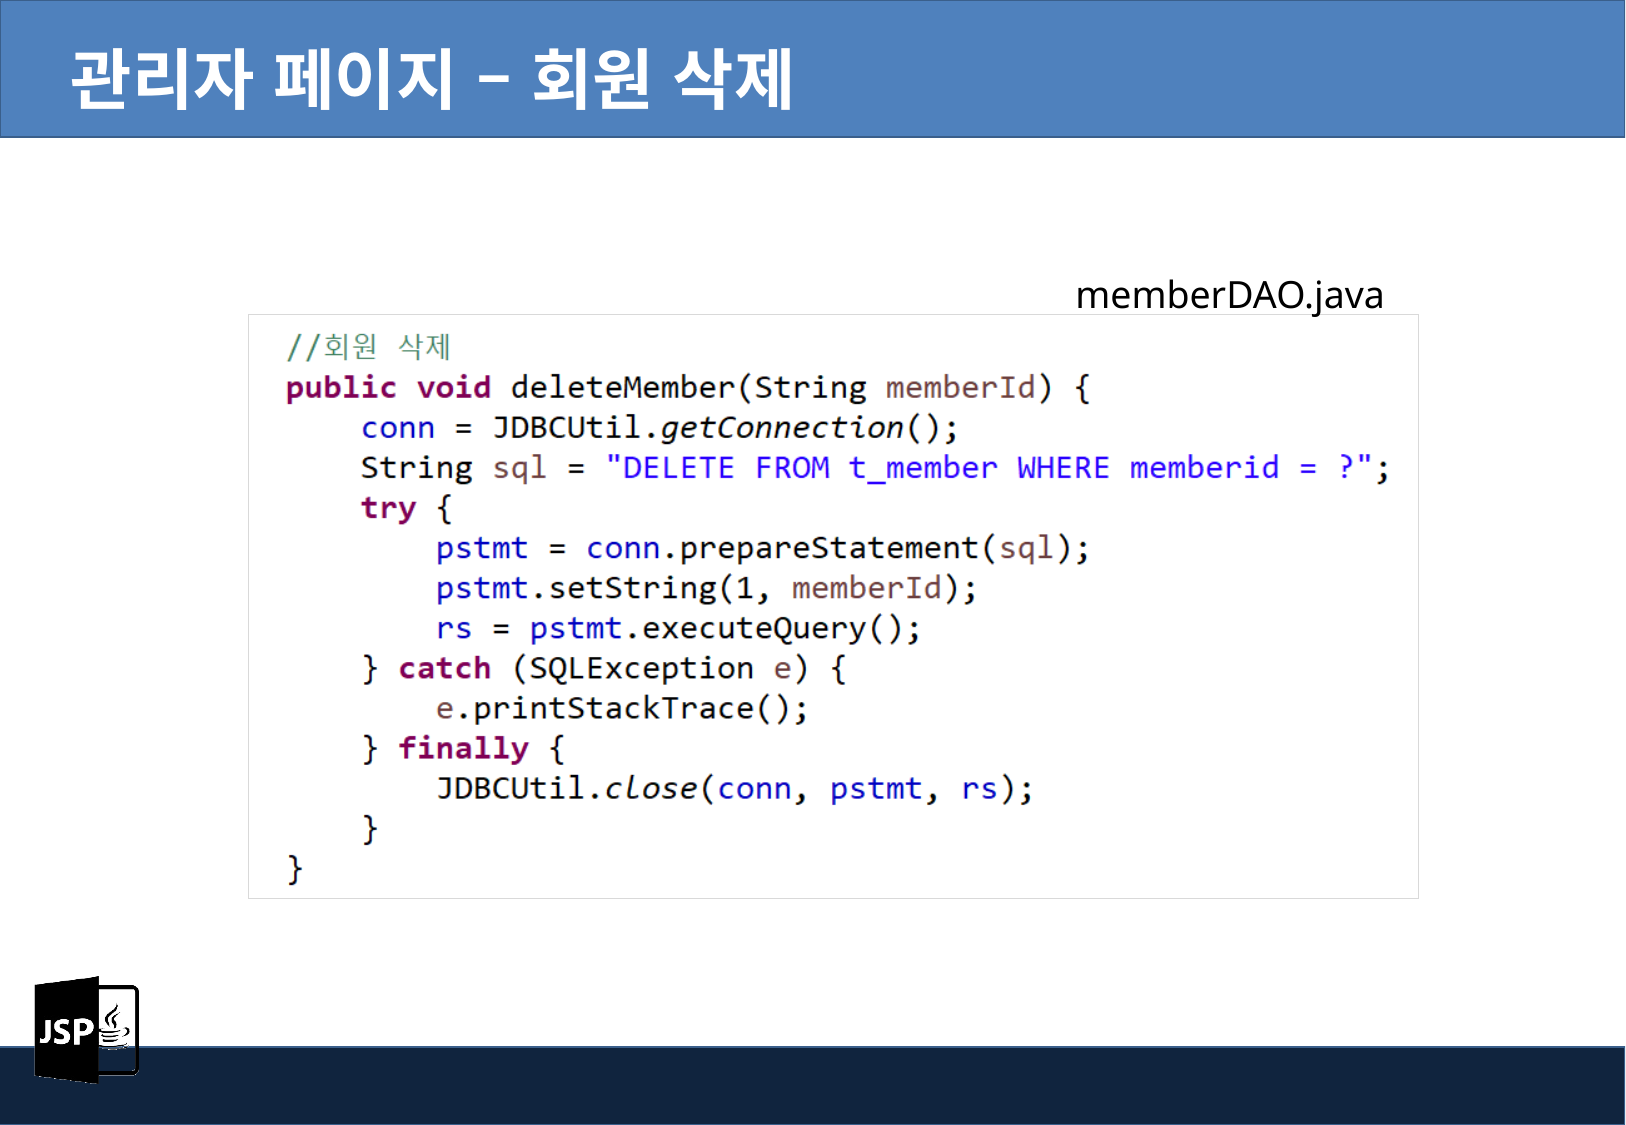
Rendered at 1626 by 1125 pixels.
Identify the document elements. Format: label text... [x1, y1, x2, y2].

text_box 관리자 페이지 – 회원 삭제 [24, 7, 896, 148]
picture [247, 314, 1419, 899]
text_box memberDAO.java [1060, 218, 1404, 312]
picture [32, 976, 141, 1084]
text_box [0, 0, 834, 138]
